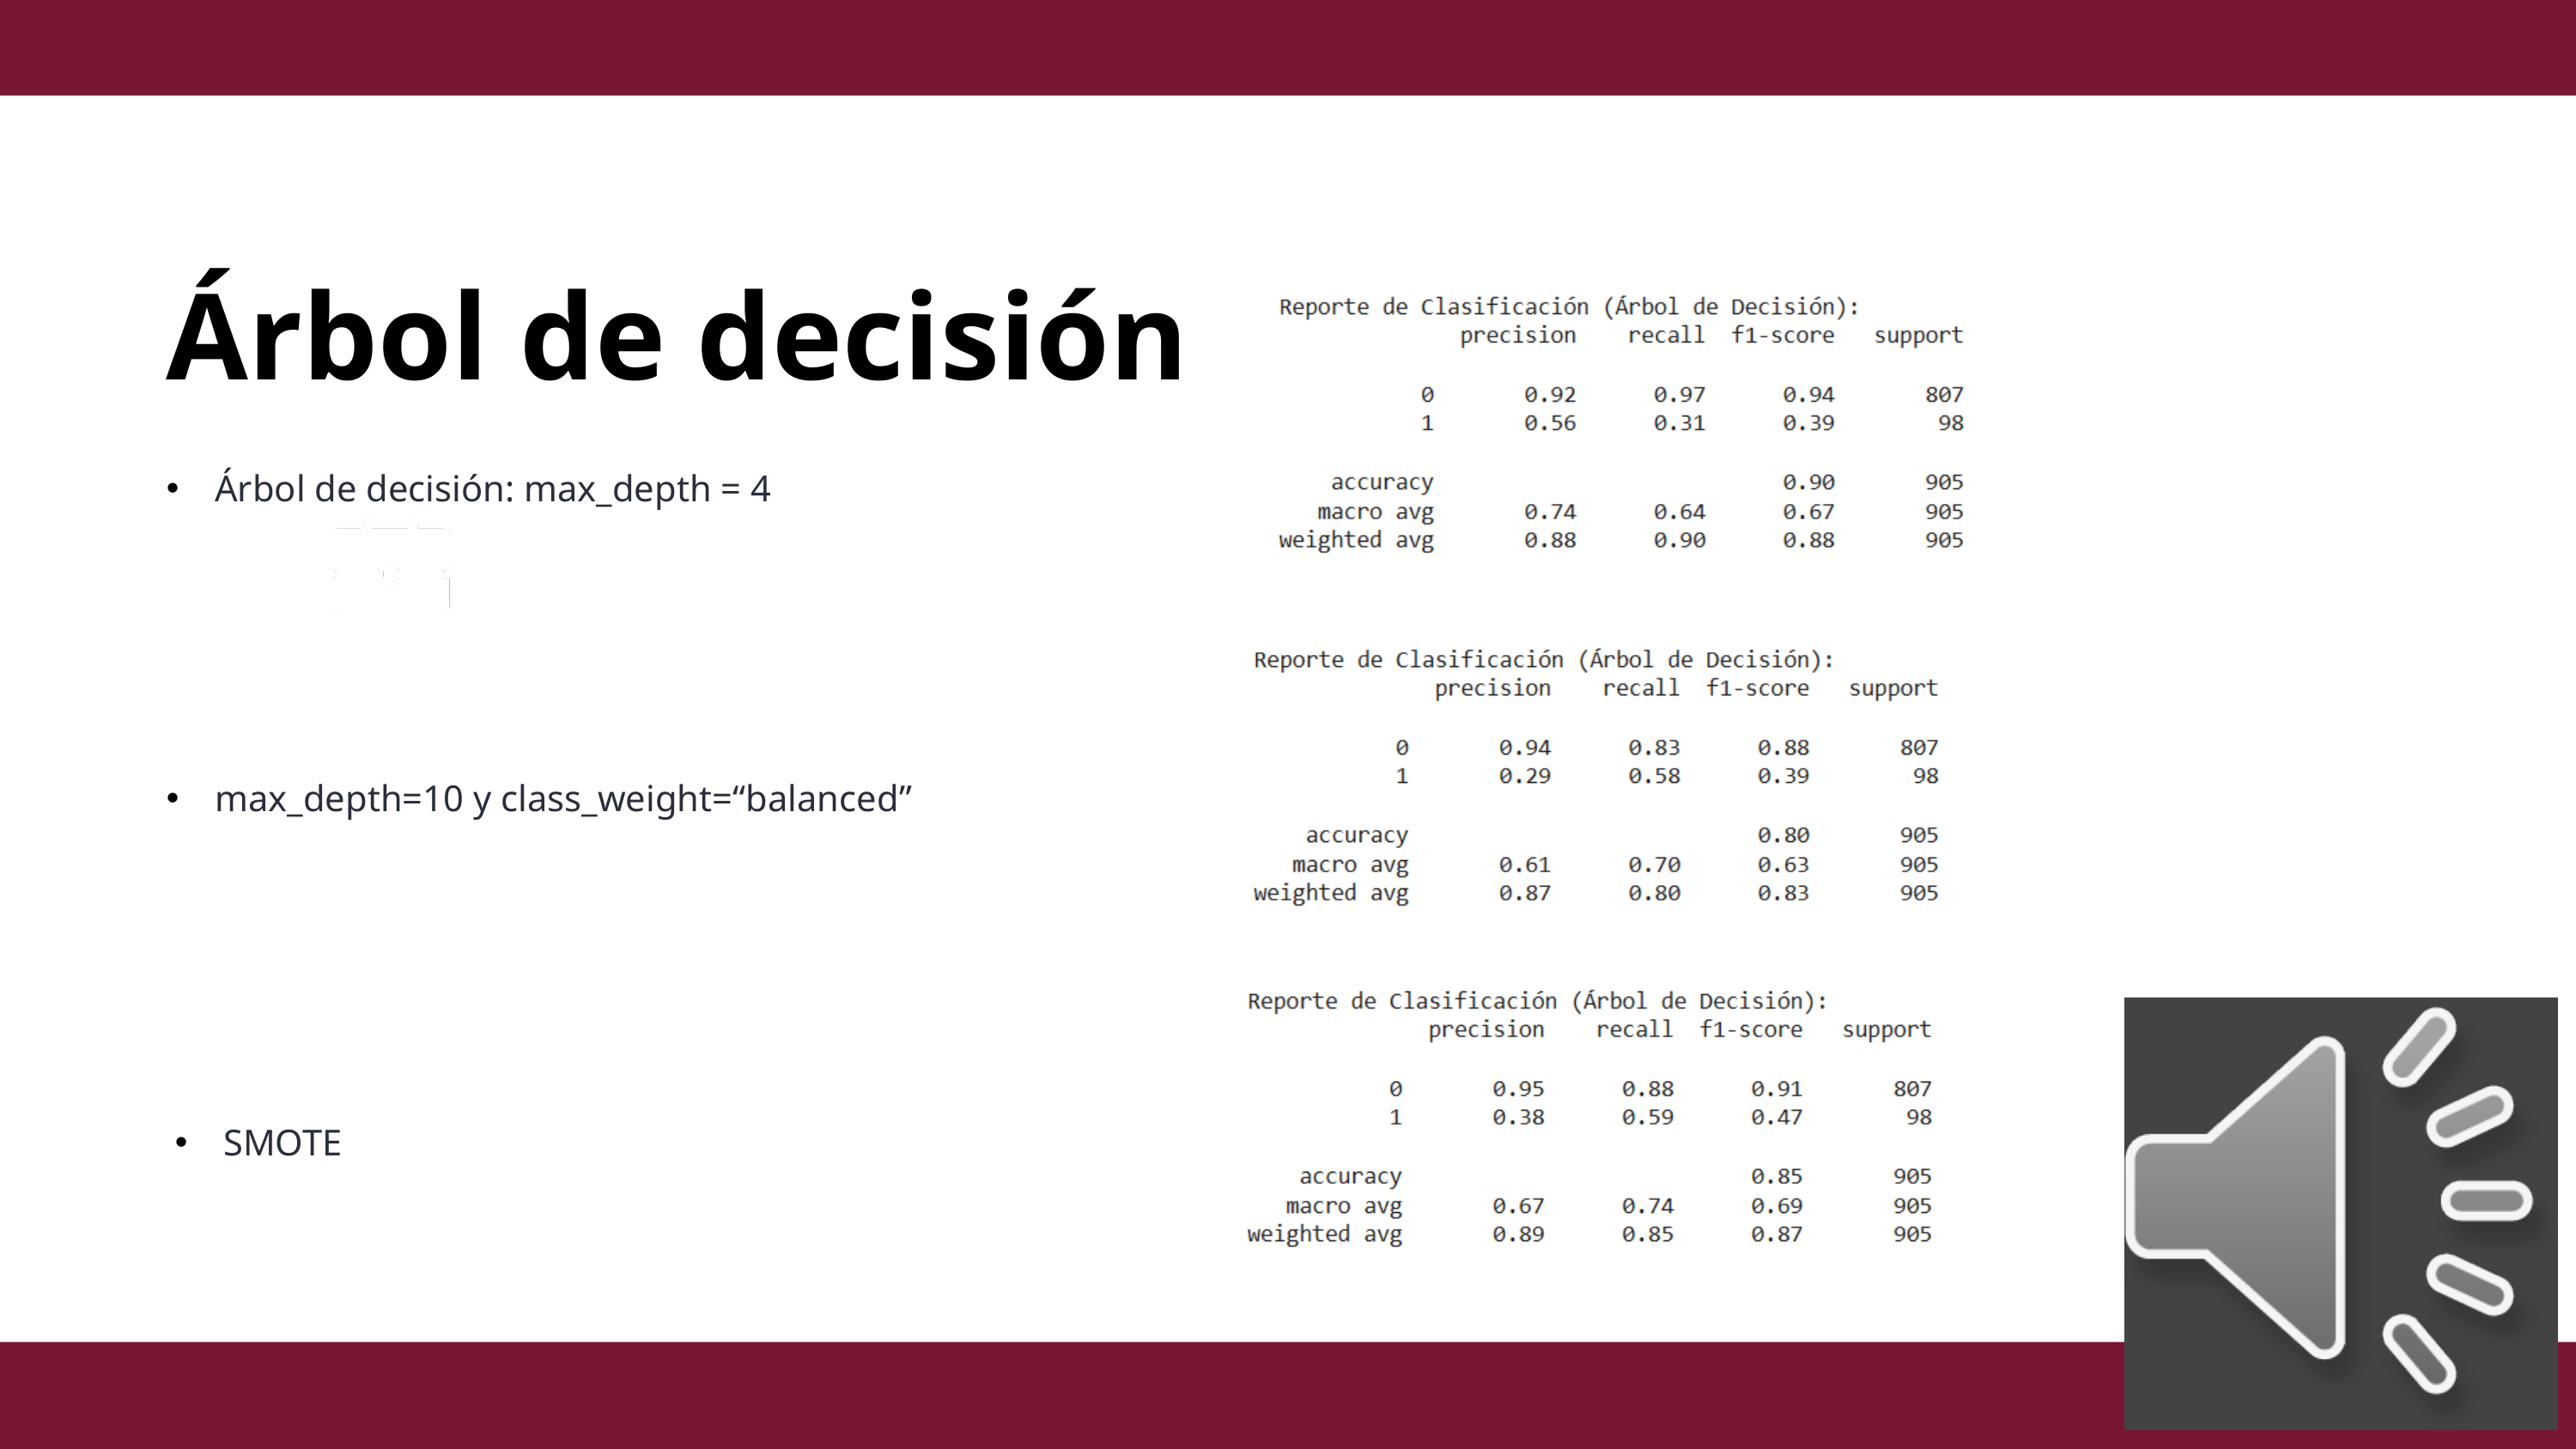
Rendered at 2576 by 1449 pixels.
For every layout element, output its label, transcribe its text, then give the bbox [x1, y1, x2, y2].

text_box Árbol de decisión [166, 232, 1288, 404]
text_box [0, 1342, 2576, 1449]
picture [2123, 996, 2560, 1432]
picture [1261, 285, 1990, 560]
text_box Árbol de decisión: max_depth = 4 [166, 449, 1099, 510]
picture [1225, 635, 1982, 929]
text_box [0, 0, 2576, 96]
text_box max_depth=10 y class_weight=“balanced” [166, 759, 1099, 820]
picture [1214, 973, 1982, 1263]
text_box SMOTE [174, 1102, 1108, 1164]
text_box [327, 512, 452, 615]
